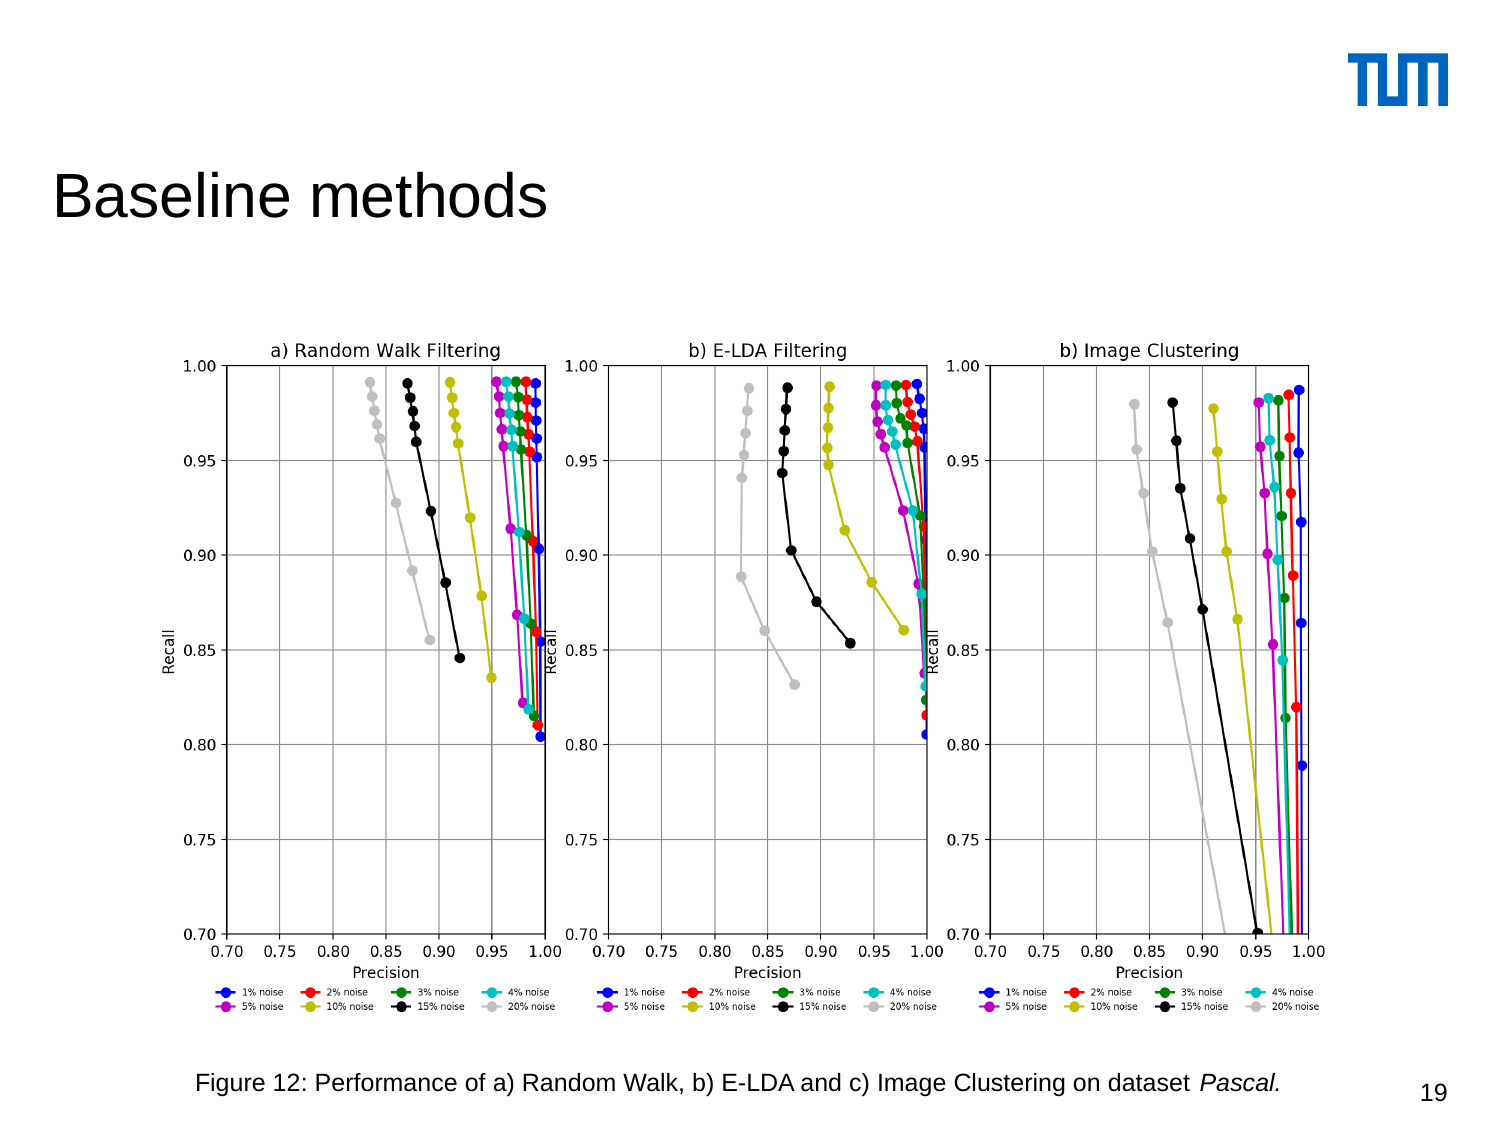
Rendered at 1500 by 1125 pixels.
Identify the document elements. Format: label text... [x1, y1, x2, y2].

text_box Figure 12: Performance of a) Random Walk, b) E-LDA and c) Image Clustering on dataset Pascal. [108, 1061, 1390, 1097]
slide_number 19 [1111, 1061, 1448, 1122]
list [51, 277, 1449, 1016]
title Baseline methods [52, 162, 1449, 231]
